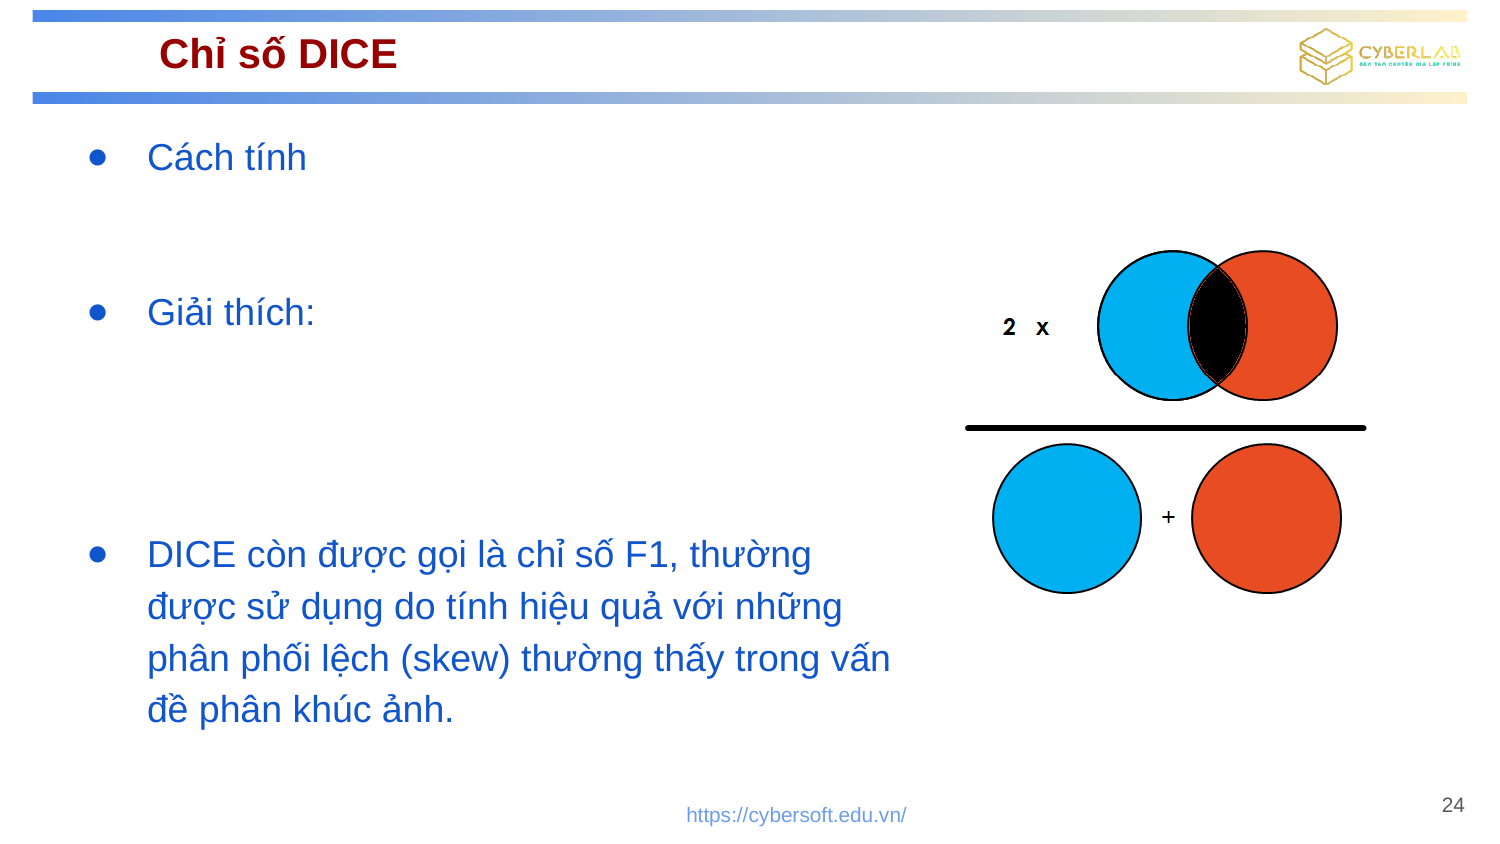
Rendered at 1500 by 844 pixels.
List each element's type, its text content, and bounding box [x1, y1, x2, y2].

picture [965, 250, 1391, 627]
title Chỉ số DICE [144, 12, 1449, 93]
picture [1449, 28, 1468, 85]
slide_number 24 [1389, 782, 1480, 830]
